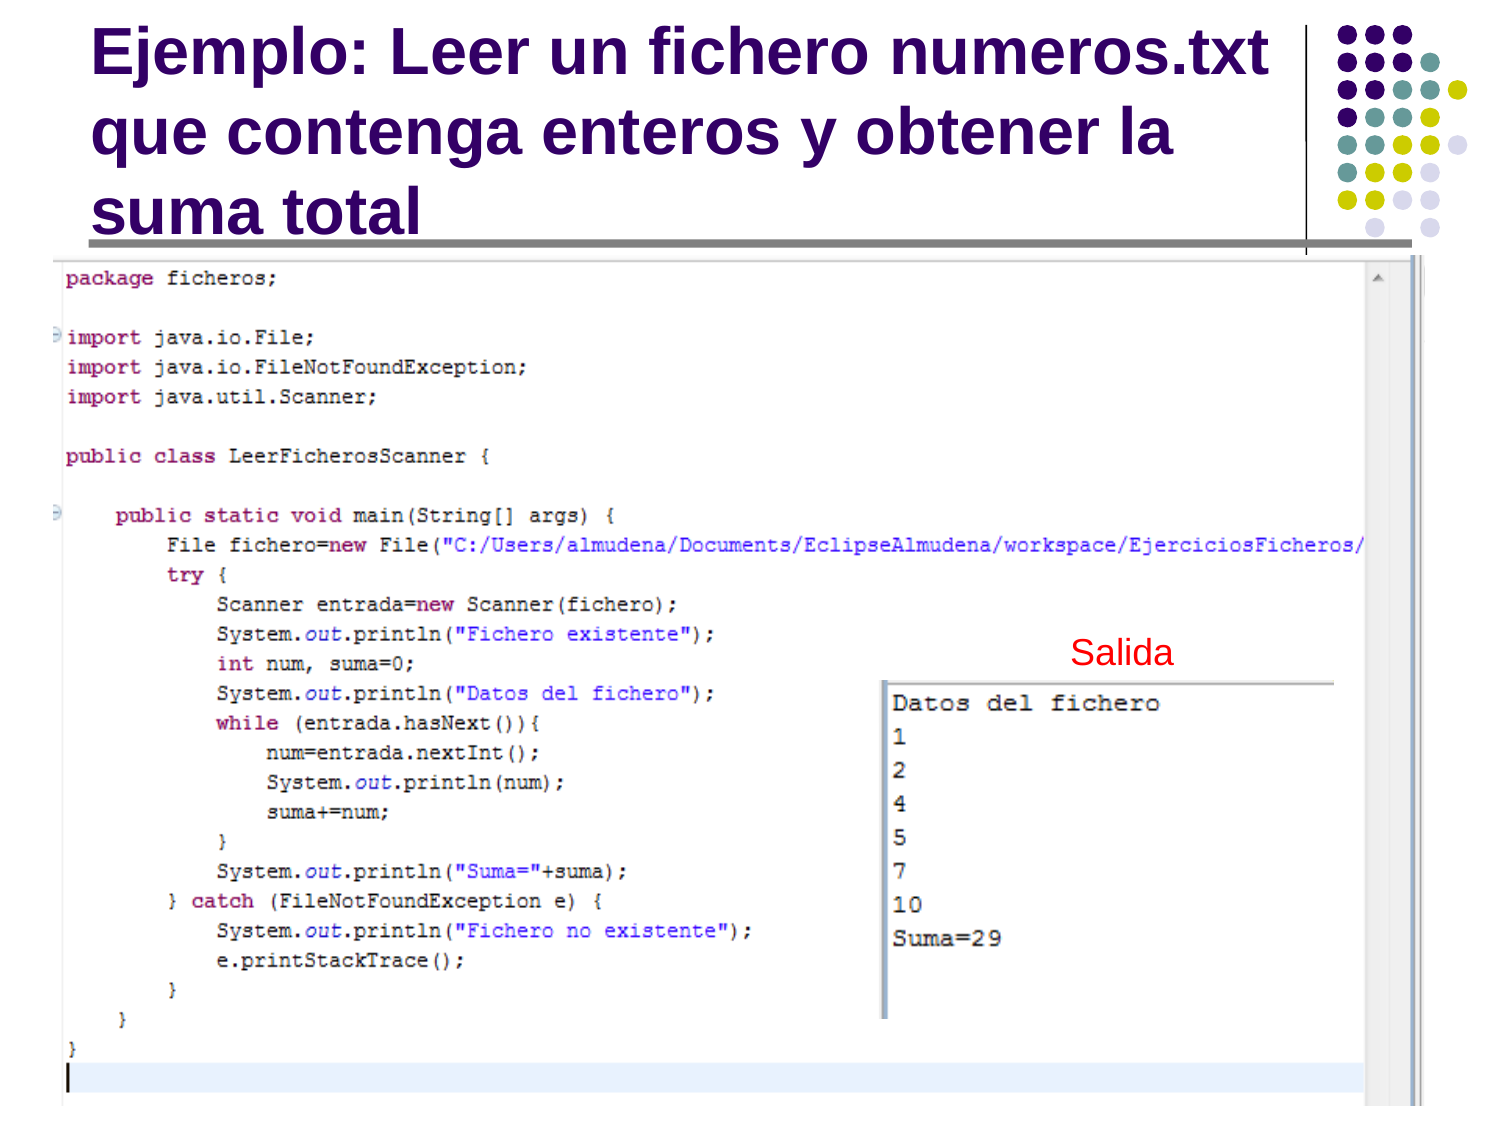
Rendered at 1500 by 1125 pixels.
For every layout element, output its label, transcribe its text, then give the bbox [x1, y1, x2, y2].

picture [52, 255, 1425, 1107]
title Ejemplo: Leer un fichero numeros.txt que contenga enteros y obtener la suma total [75, 20, 1313, 253]
